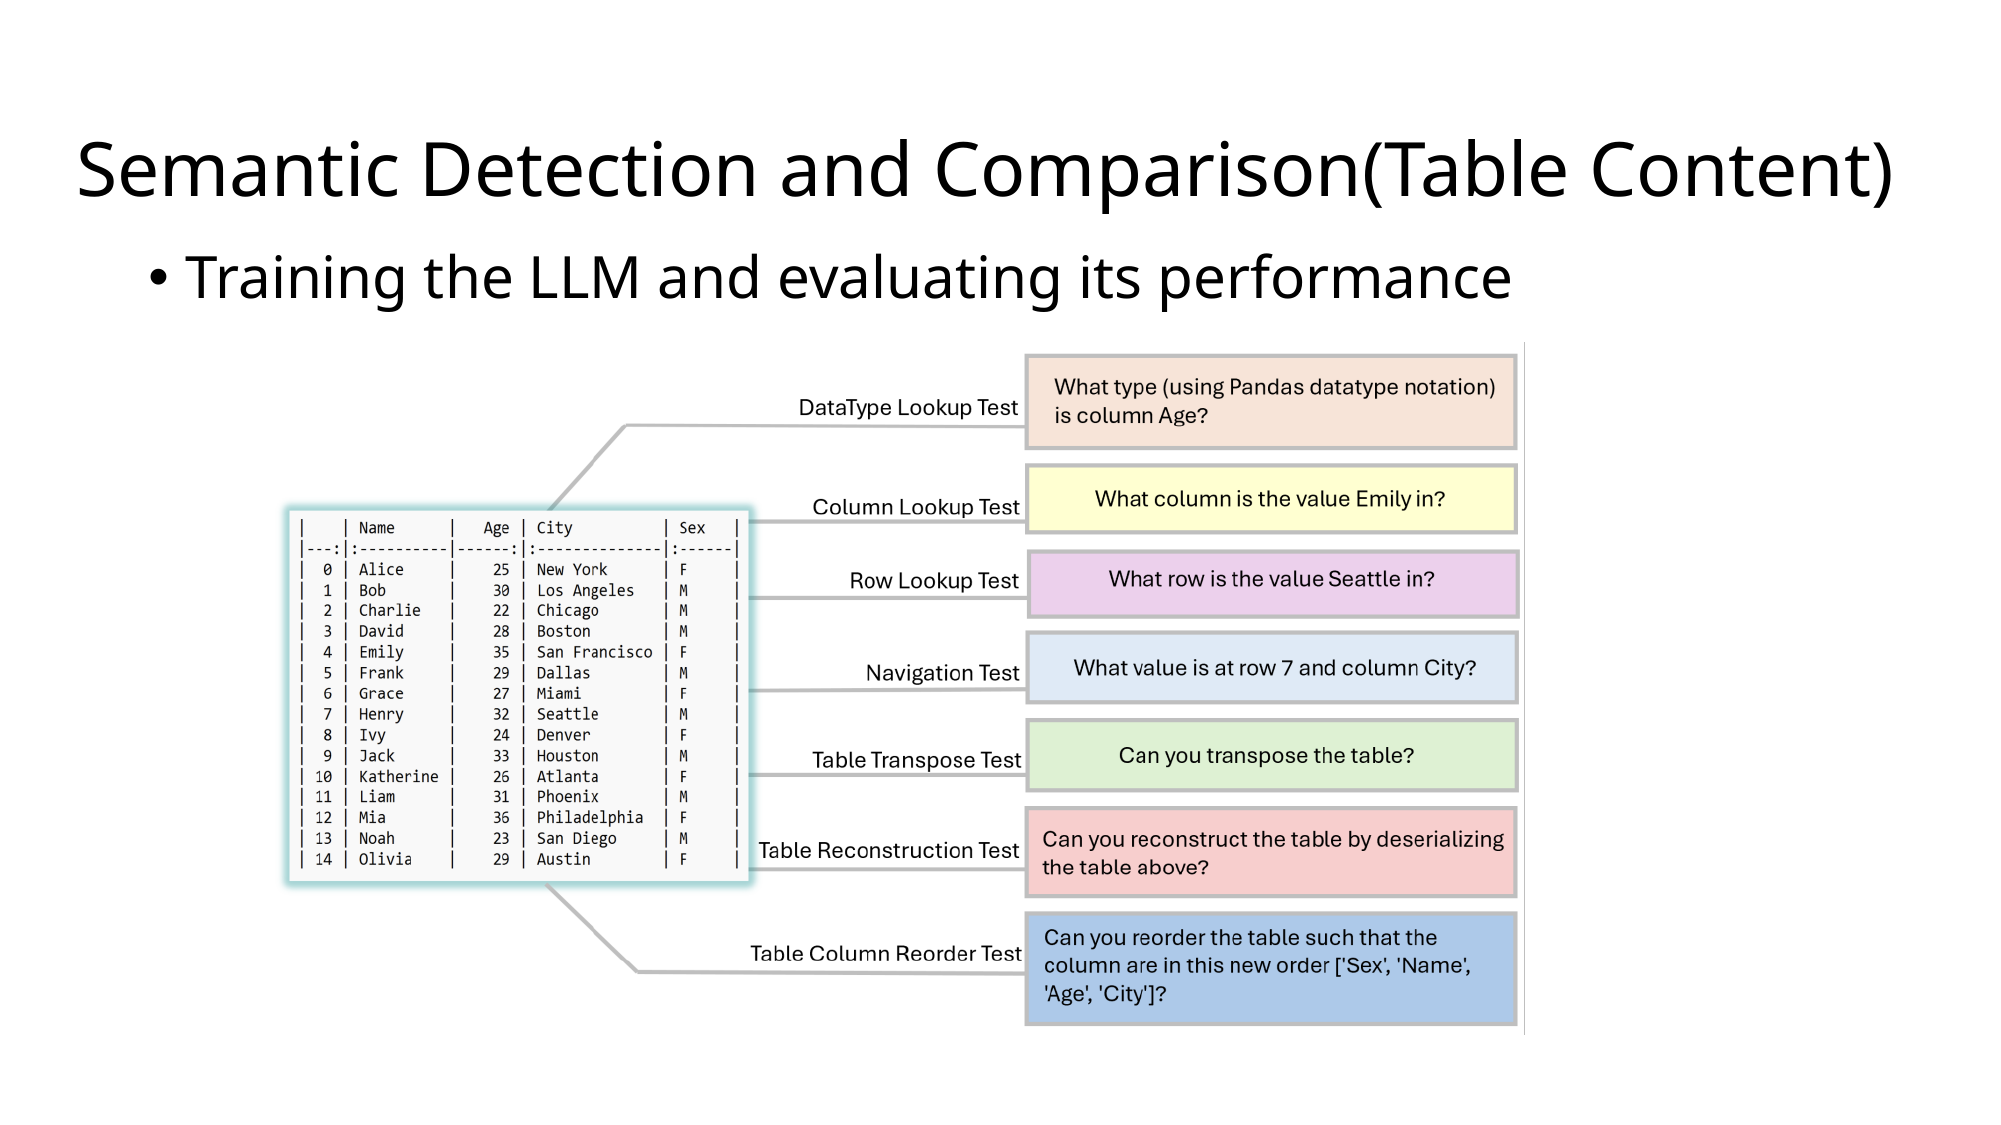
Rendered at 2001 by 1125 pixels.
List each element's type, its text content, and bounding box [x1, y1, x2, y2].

text_box Training the LLM and evaluating its performance [133, 240, 1859, 955]
text_box Semantic Detection and Comparison(Table Content) [61, 114, 1910, 219]
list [227, 335, 1600, 1051]
